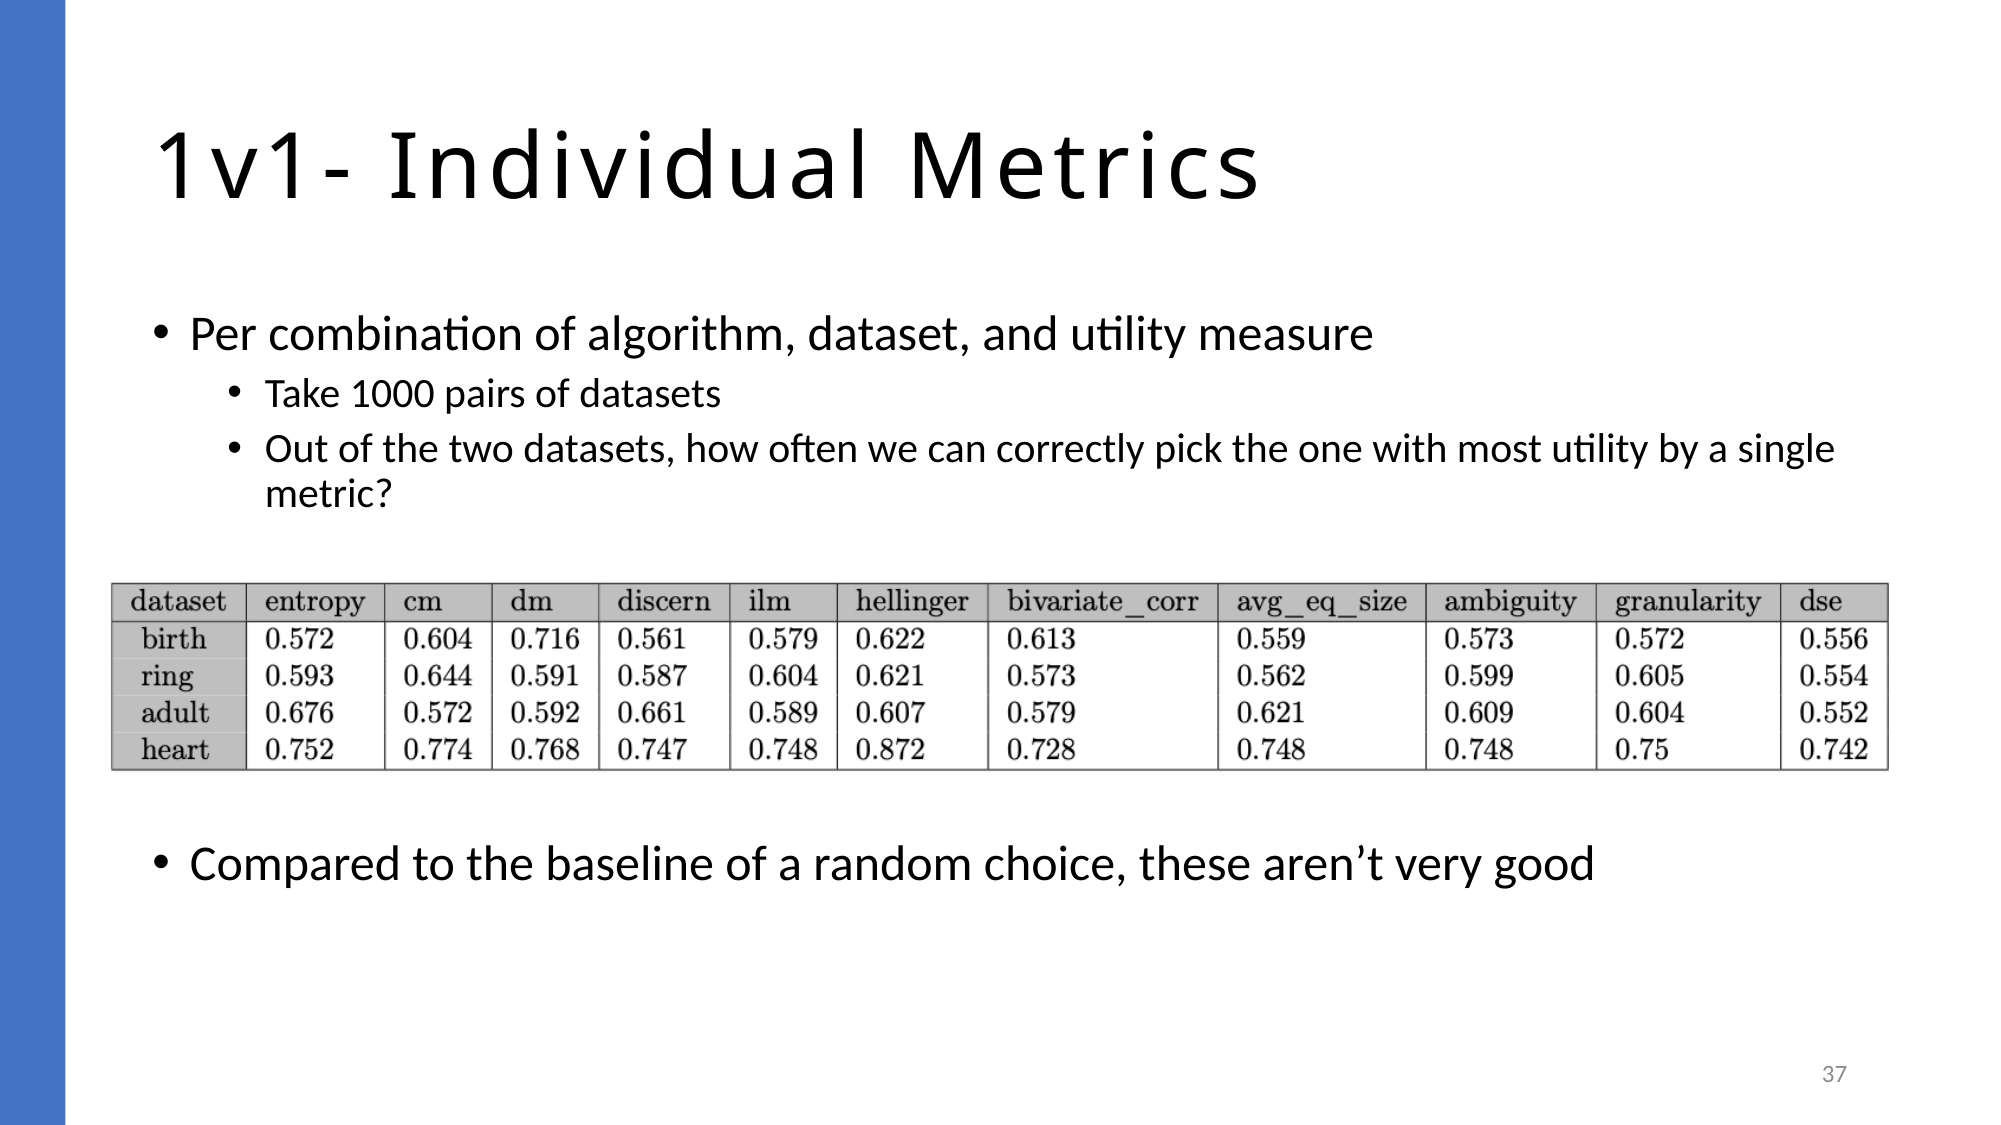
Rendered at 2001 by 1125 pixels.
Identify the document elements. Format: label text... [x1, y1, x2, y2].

title 1v1- Individual Metrics [137, 59, 1863, 278]
picture [104, 576, 1896, 783]
list Per combination of algorithm, dataset, and utility measure Take 1000 pairs of datasets Out of the two datasets, how often we can correctly pick the one with most utility by a single metric? Compared to the baseline of a random choice, these aren’t very good [137, 783, 1863, 1014]
list Per combination of algorithm, dataset, and utility measure Take 1000 pairs of datasets Out of the two datasets, how often we can correctly pick the one with most utility by a single metric? Compared to the baseline of a random choice, these aren’t very good [137, 299, 1863, 576]
slide_number 37 [1412, 1042, 1863, 1103]
